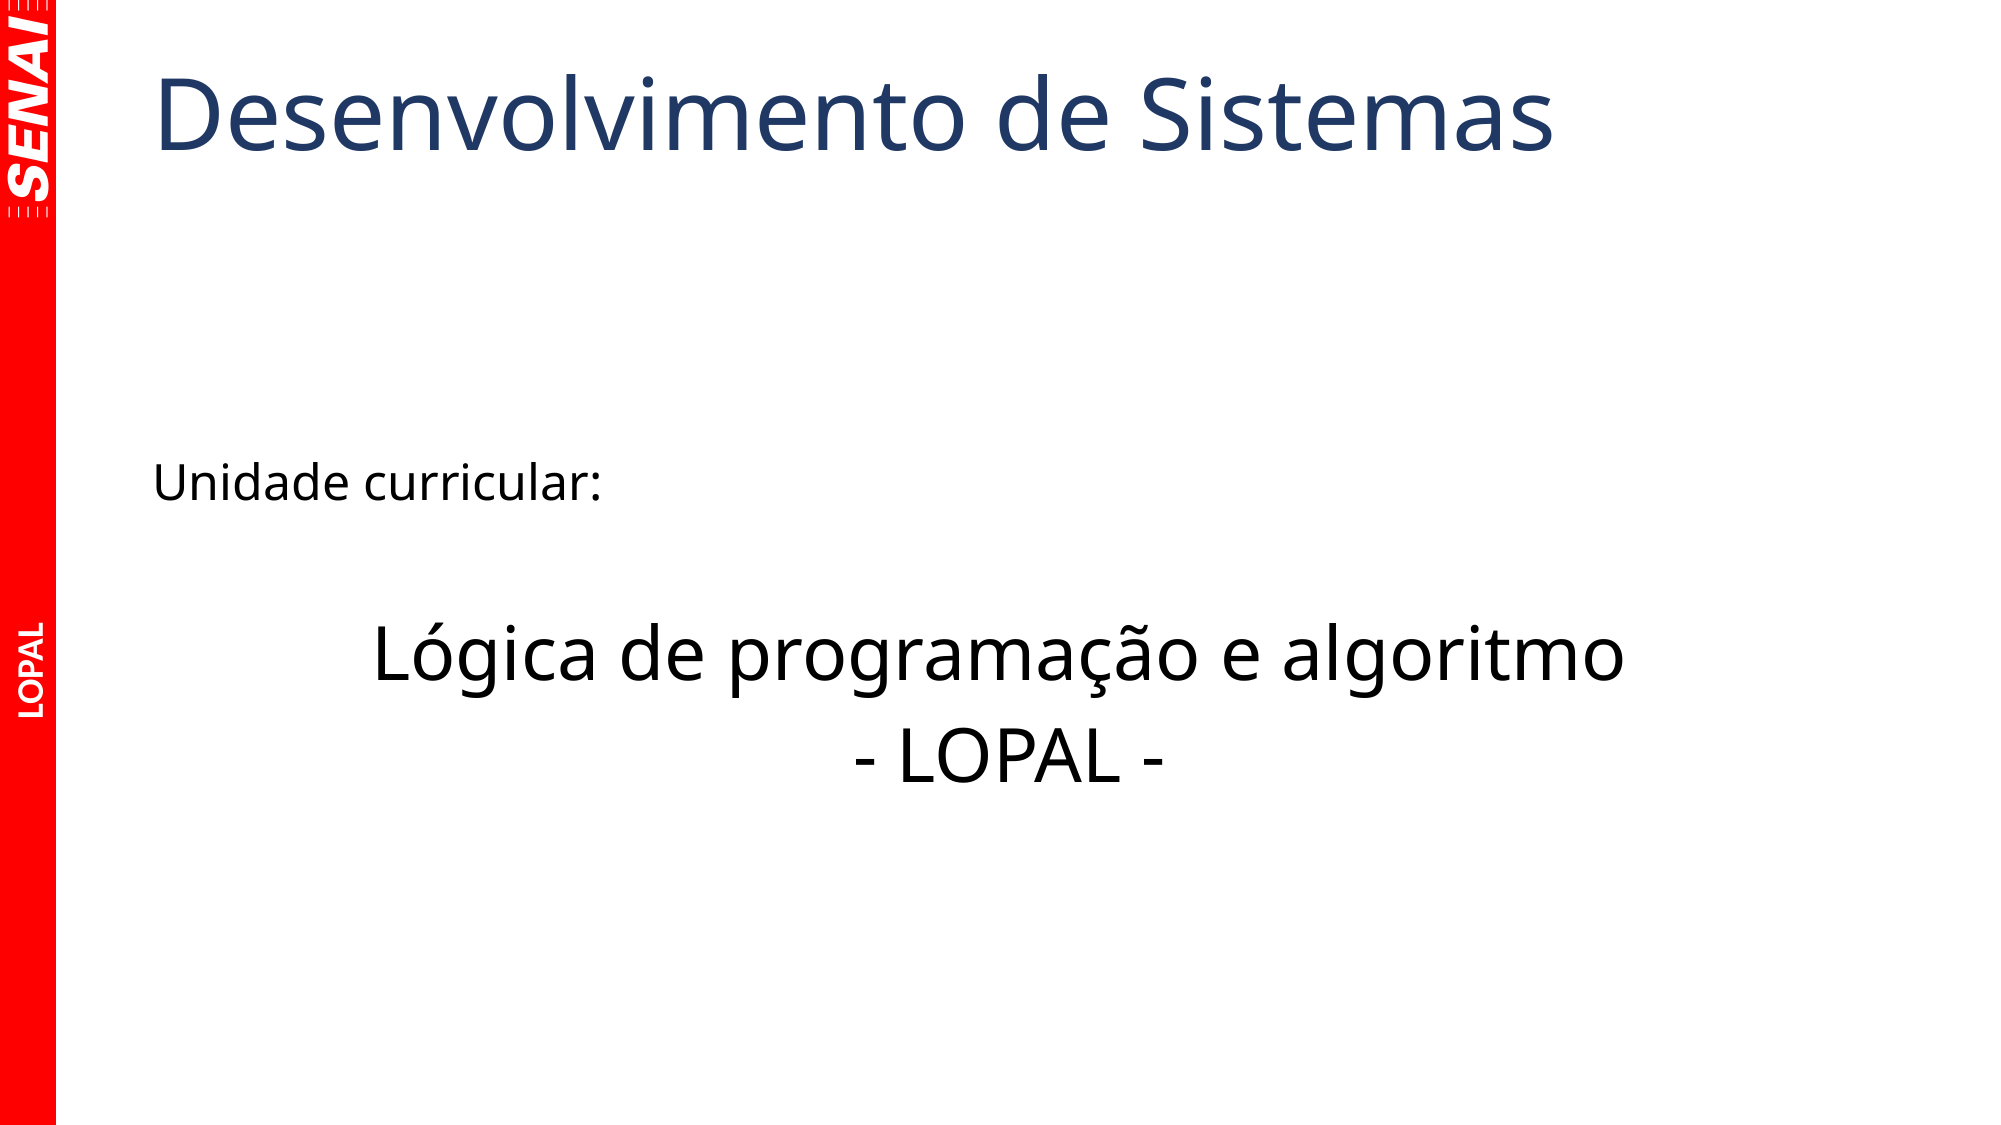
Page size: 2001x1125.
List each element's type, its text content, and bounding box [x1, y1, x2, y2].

picture [0, 0, 56, 217]
list Unidade curricular: Lógica de programação e algoritmo - LOPAL - [137, 450, 1863, 1014]
title Desenvolvimento de Sistemas [137, 56, 1863, 184]
